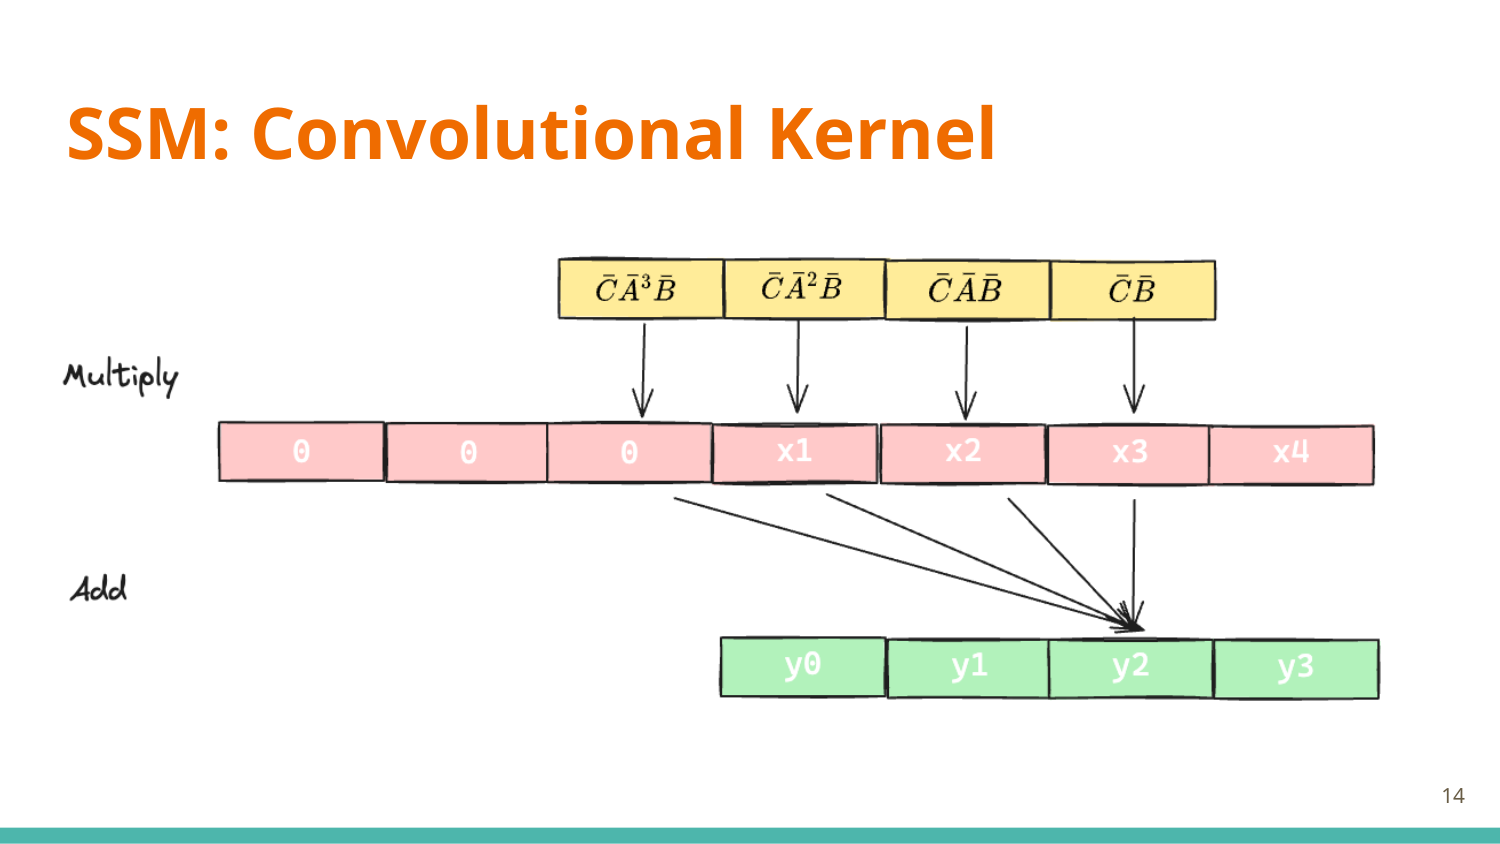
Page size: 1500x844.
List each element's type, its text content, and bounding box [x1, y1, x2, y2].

title SSM: Convolutional Kernel [51, 72, 1449, 189]
picture [50, 248, 1391, 709]
slide_number 14 [1389, 764, 1480, 830]
